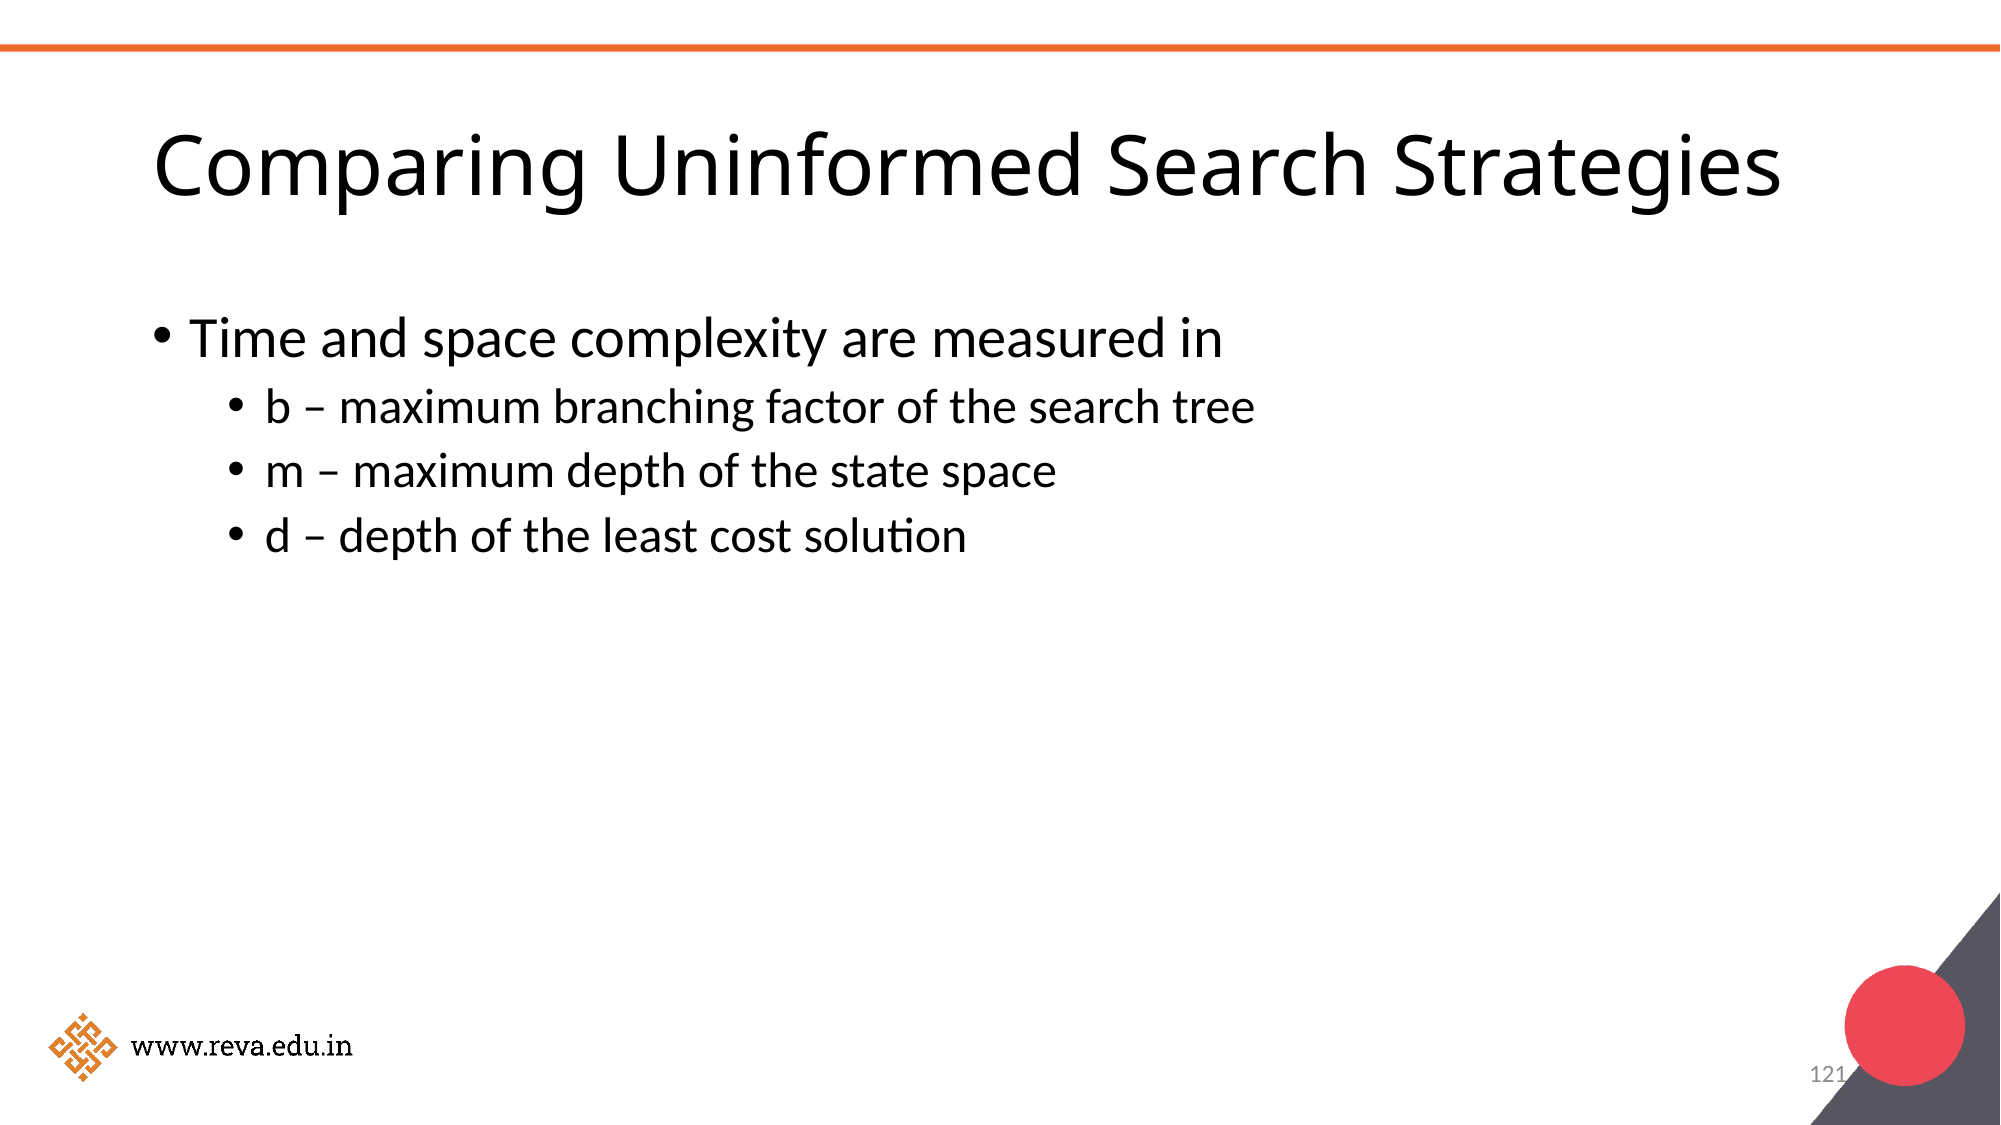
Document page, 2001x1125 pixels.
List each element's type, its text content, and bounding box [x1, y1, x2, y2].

title Comparing Uninformed Search Strategies [137, 59, 1863, 278]
list Time and space complexity are measured in b – maximum branching factor of the search tree m – maximum depth of the state space d – depth of the least cost solution [137, 299, 1863, 1014]
picture [1801, 882, 2000, 1125]
picture [31, 1003, 366, 1092]
slide_number 121 [1412, 1042, 1863, 1103]
